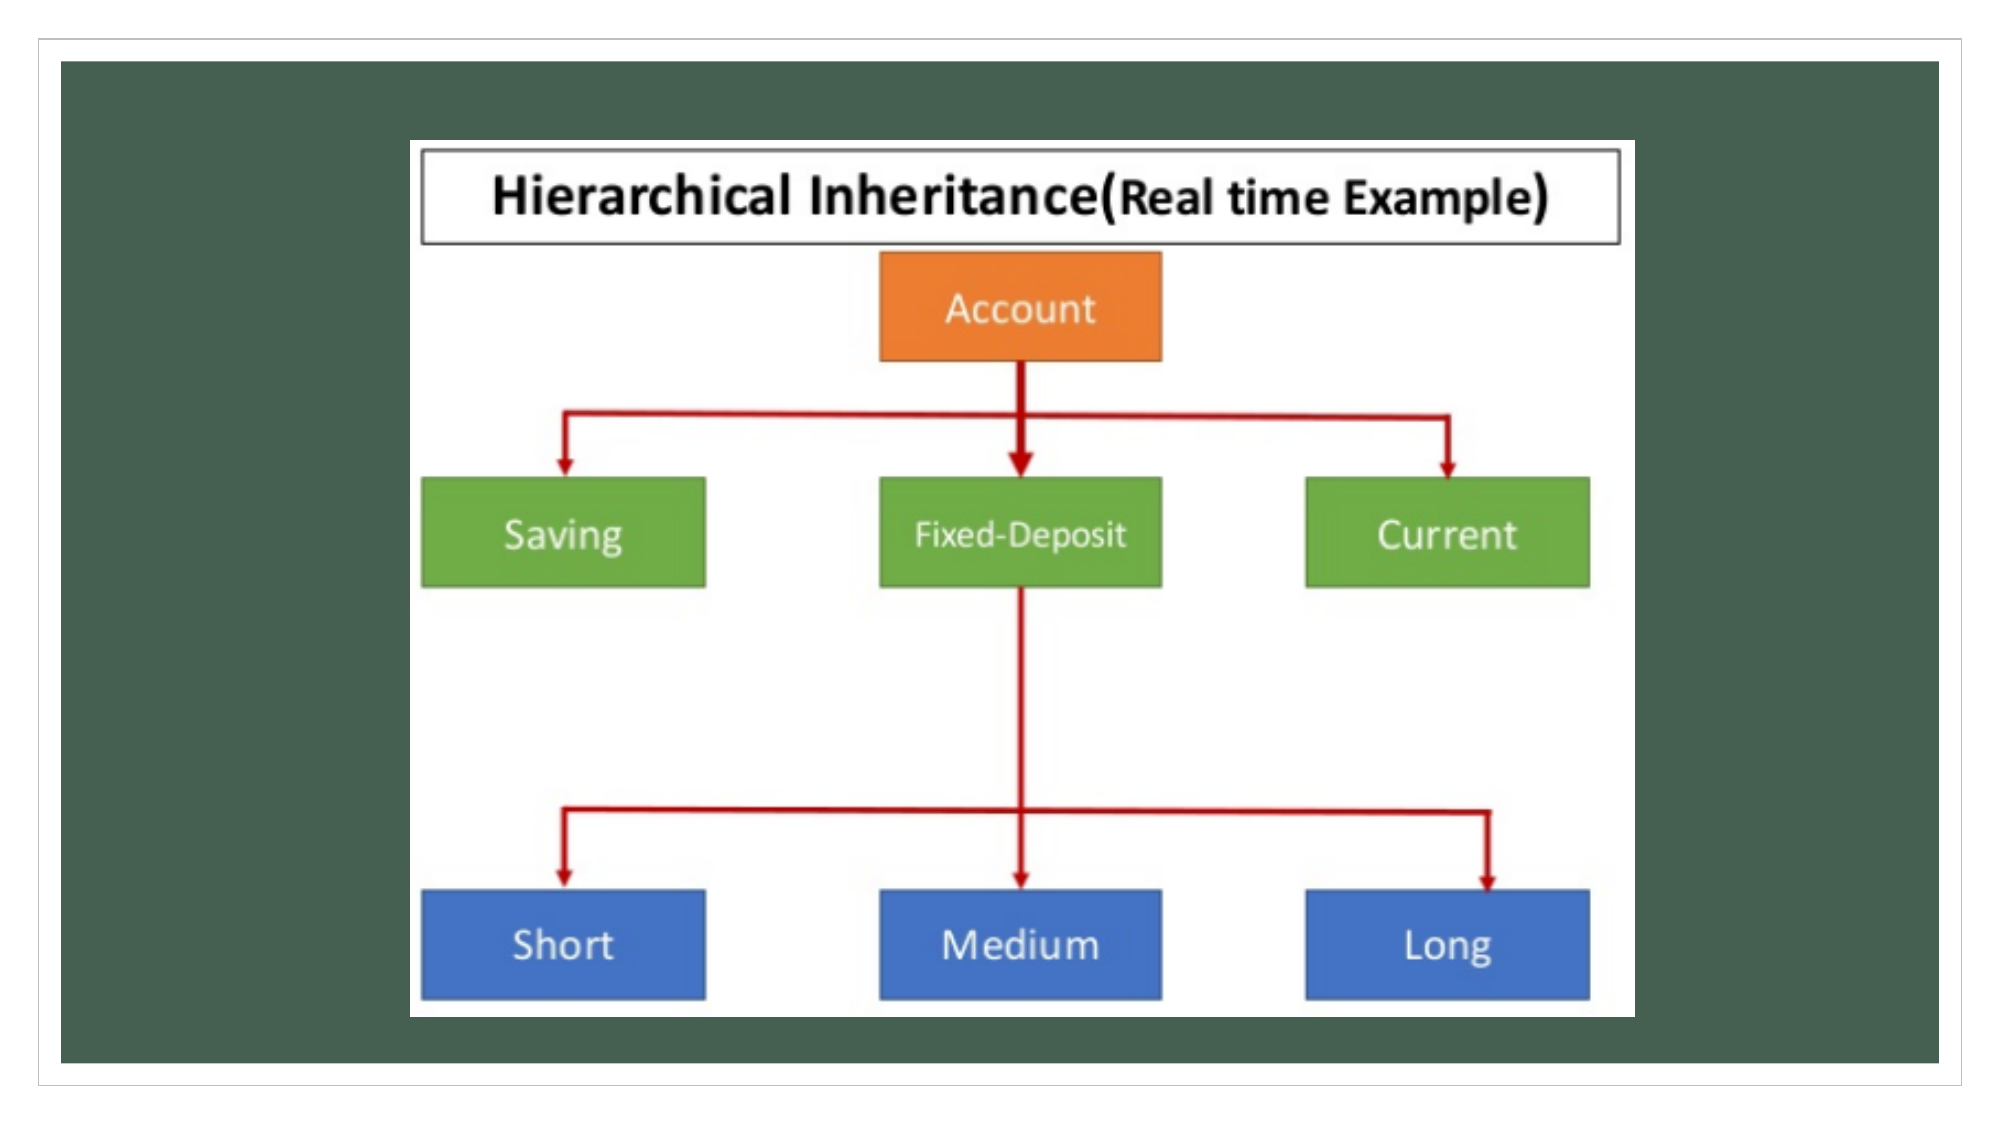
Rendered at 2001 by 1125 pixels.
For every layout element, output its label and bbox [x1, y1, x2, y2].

picture [410, 140, 1635, 1017]
